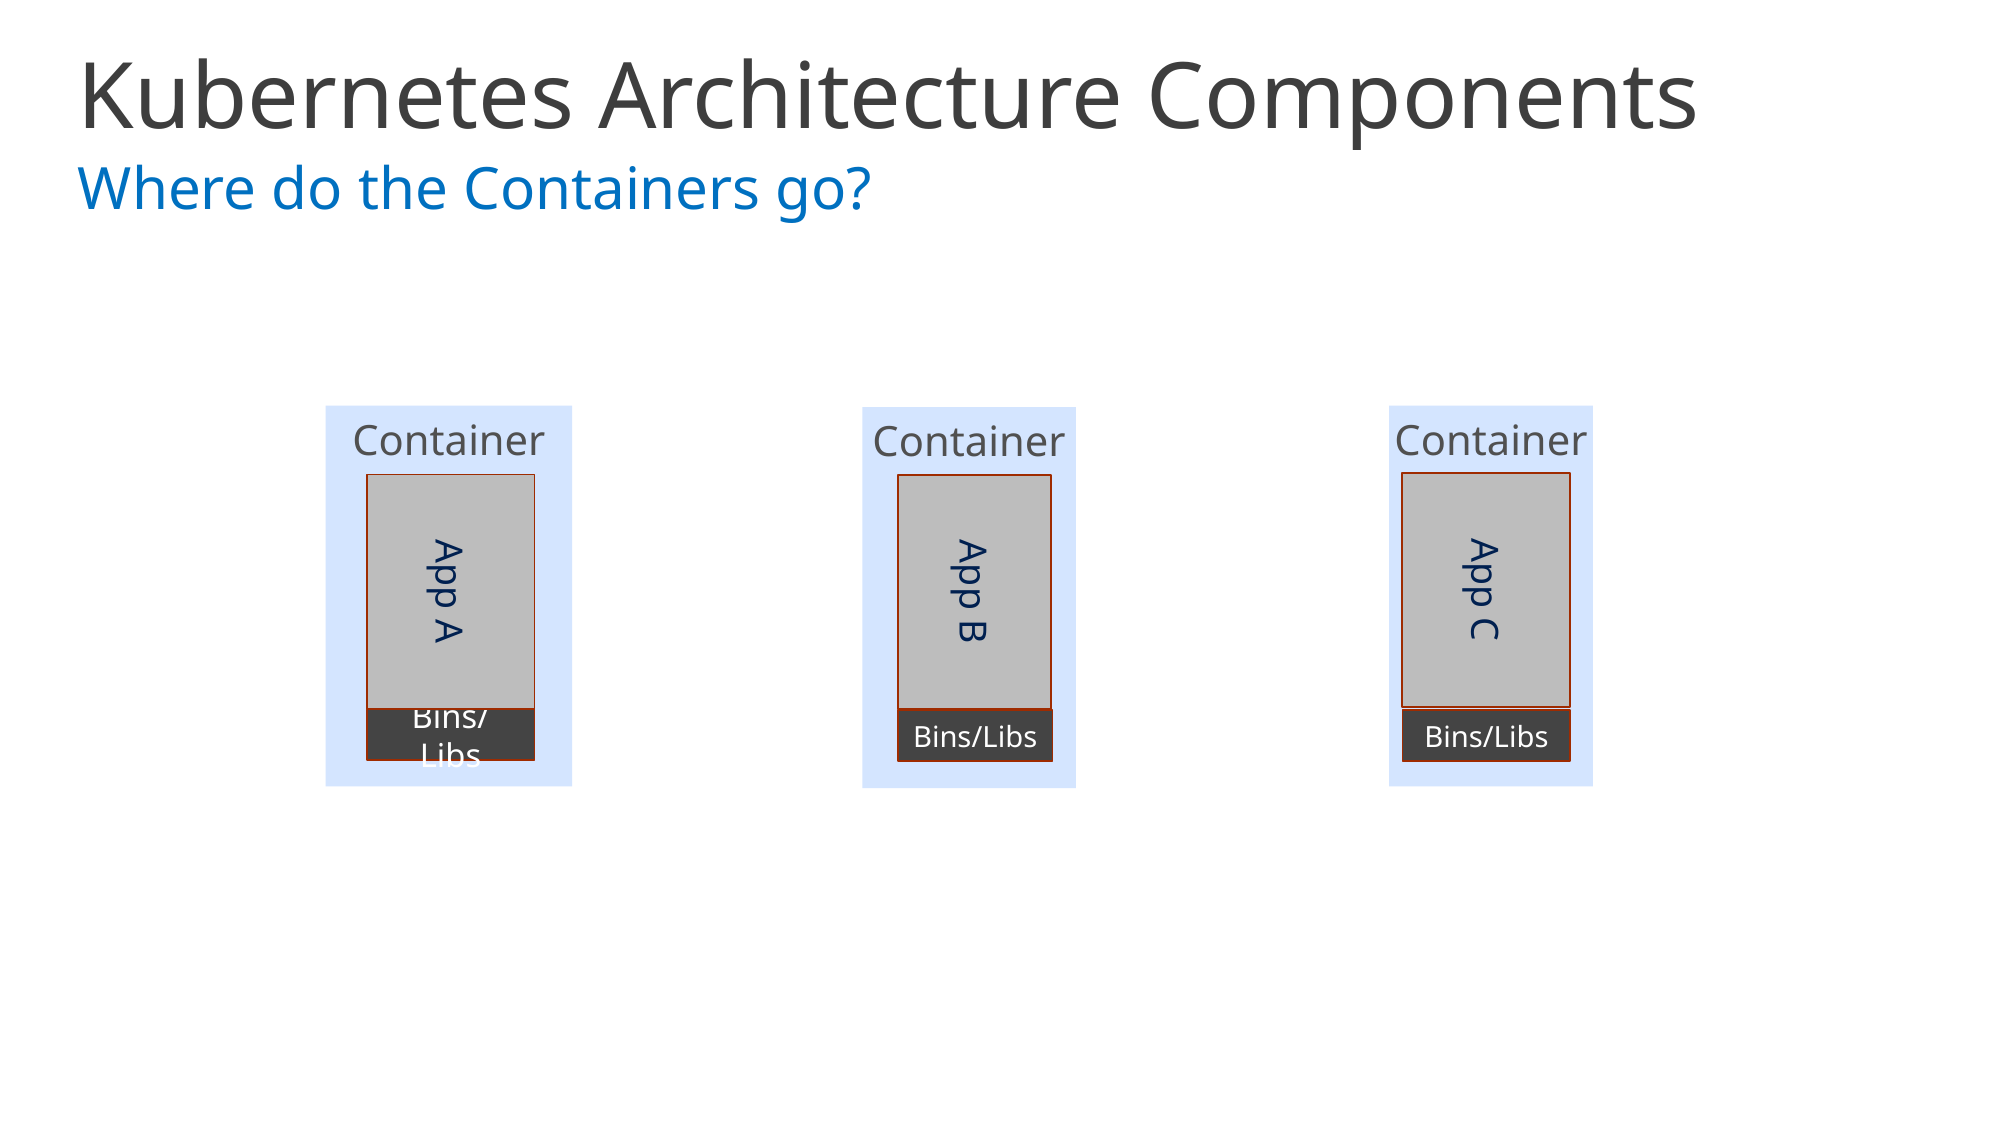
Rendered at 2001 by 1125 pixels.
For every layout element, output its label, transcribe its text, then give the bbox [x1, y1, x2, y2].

text_box Kubernetes Architecture Components Where do the Containers go? [77, 48, 1788, 223]
text_box Container [862, 407, 1076, 789]
text_box Container [325, 405, 573, 787]
text_box App C [1402, 472, 1571, 708]
text_box App B [897, 475, 1051, 710]
text_box App A [366, 474, 535, 709]
text_box Bins/Libs [897, 710, 1053, 761]
text_box Bins/Libs [366, 709, 535, 760]
text_box Container [1389, 405, 1593, 787]
text_box Bins/Libs [1402, 709, 1571, 761]
